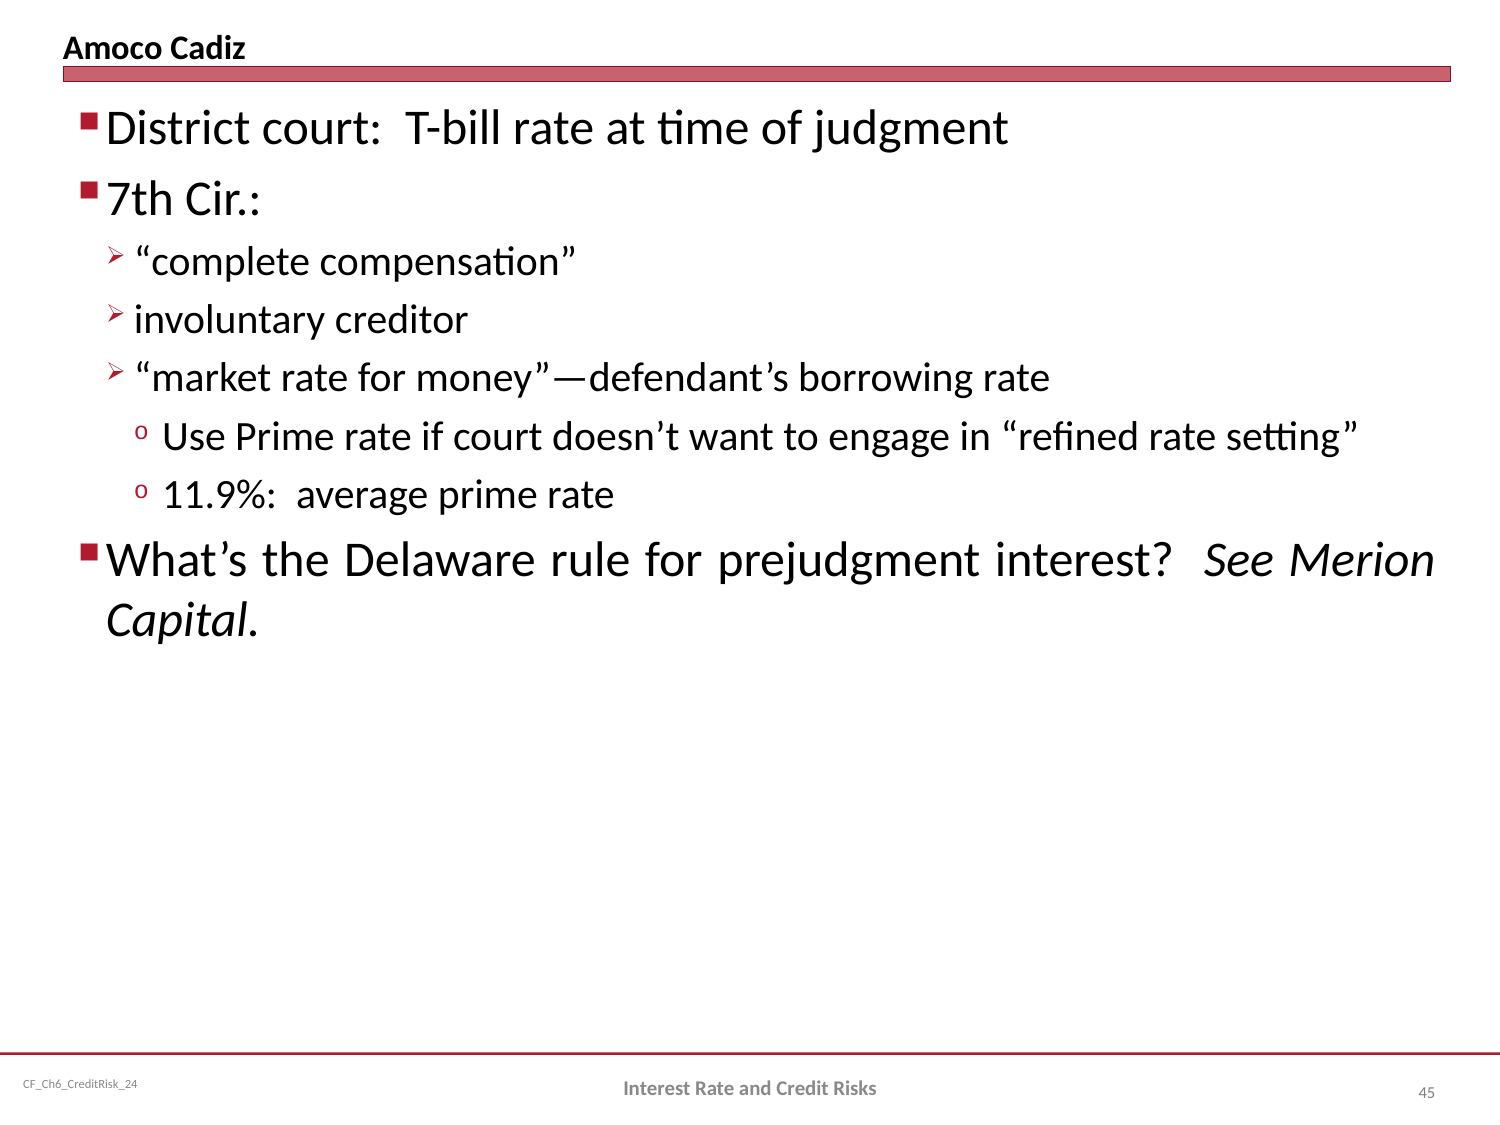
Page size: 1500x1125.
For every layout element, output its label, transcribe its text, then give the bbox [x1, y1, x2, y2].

title Amoco Cadiz [62, 6, 1451, 67]
list District court: T-bill rate at time of judgment 7th Cir.: “complete compensation” involuntary creditor “market rate for money”—defendant’s borrowing rate Use Prime rate if court doesn’t want to engage in “refined rate setting” 11.9%: average prime rate What’s the Delaware rule for prejudgment interest? See Merion Capital. [63, 87, 1451, 1041]
footer Interest Rate and Credit Risks [512, 1056, 988, 1117]
slide_number 45 [1375, 1061, 1451, 1122]
